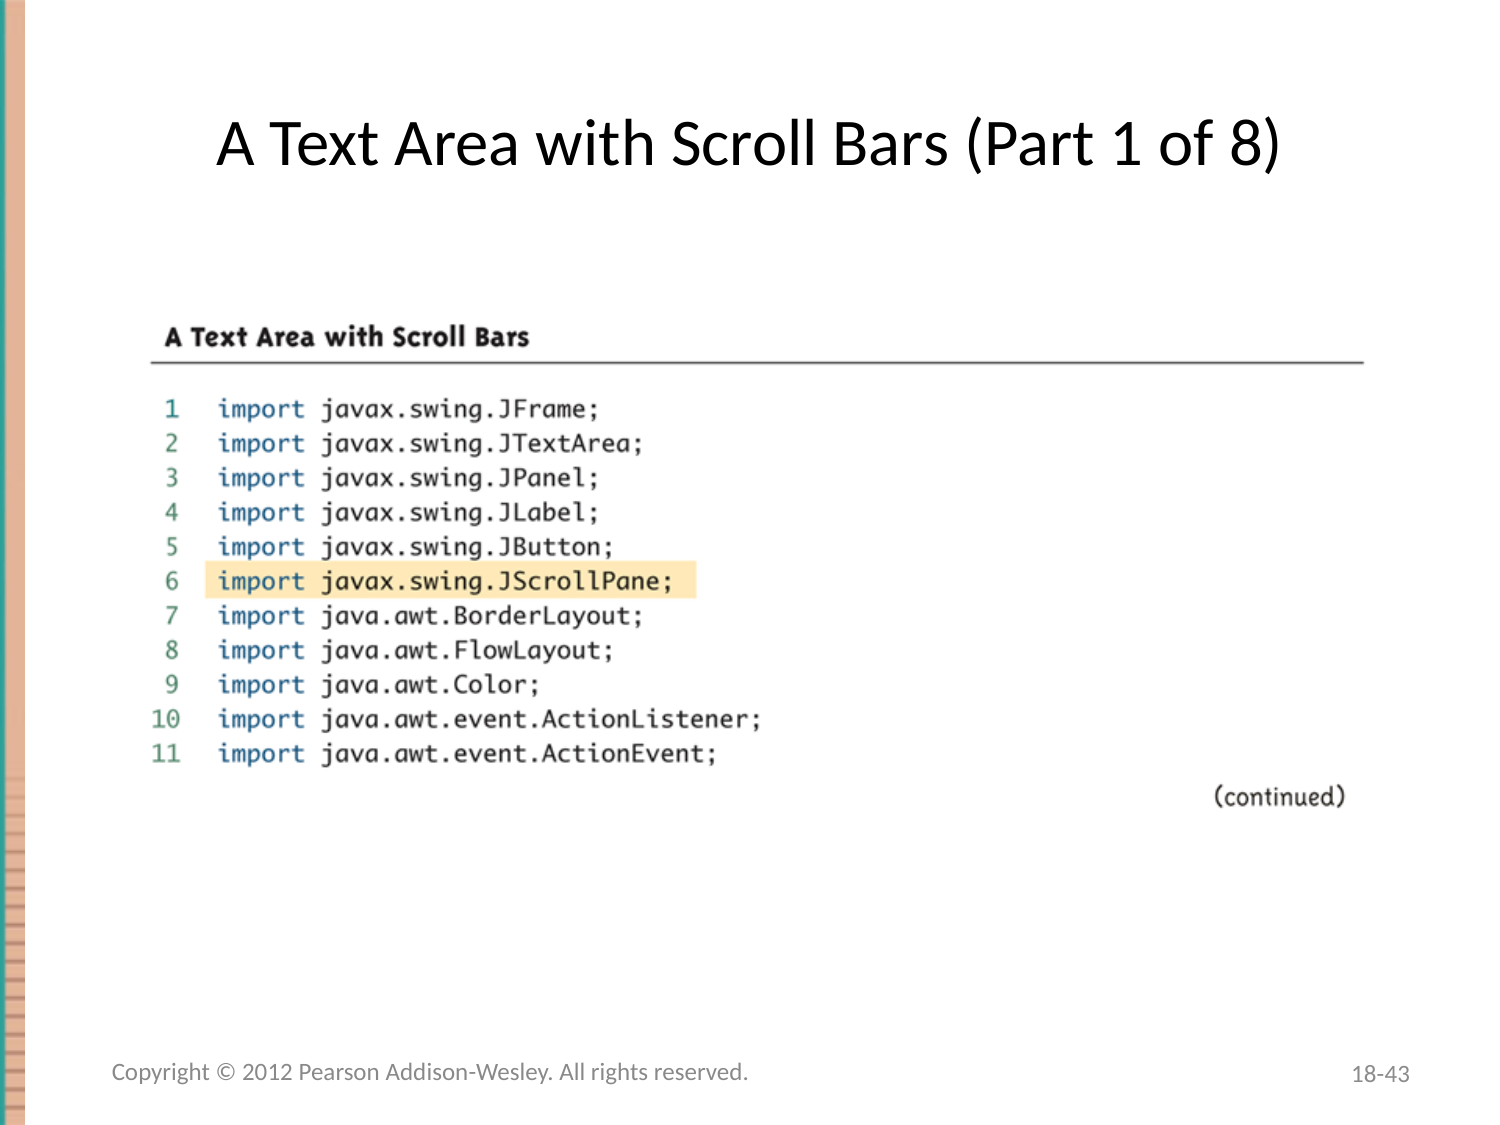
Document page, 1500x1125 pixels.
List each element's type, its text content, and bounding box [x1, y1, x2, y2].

picture [116, 309, 1383, 816]
title A Text Area with Scroll Bars (Part 1 of 8) [74, 44, 1426, 233]
slide_number 18-43 [1074, 1042, 1425, 1103]
footer Copyright © 2012 Pearson Addison-Wesley. All rights reserved. [75, 1040, 788, 1100]
picture [0, 0, 25, 1125]
